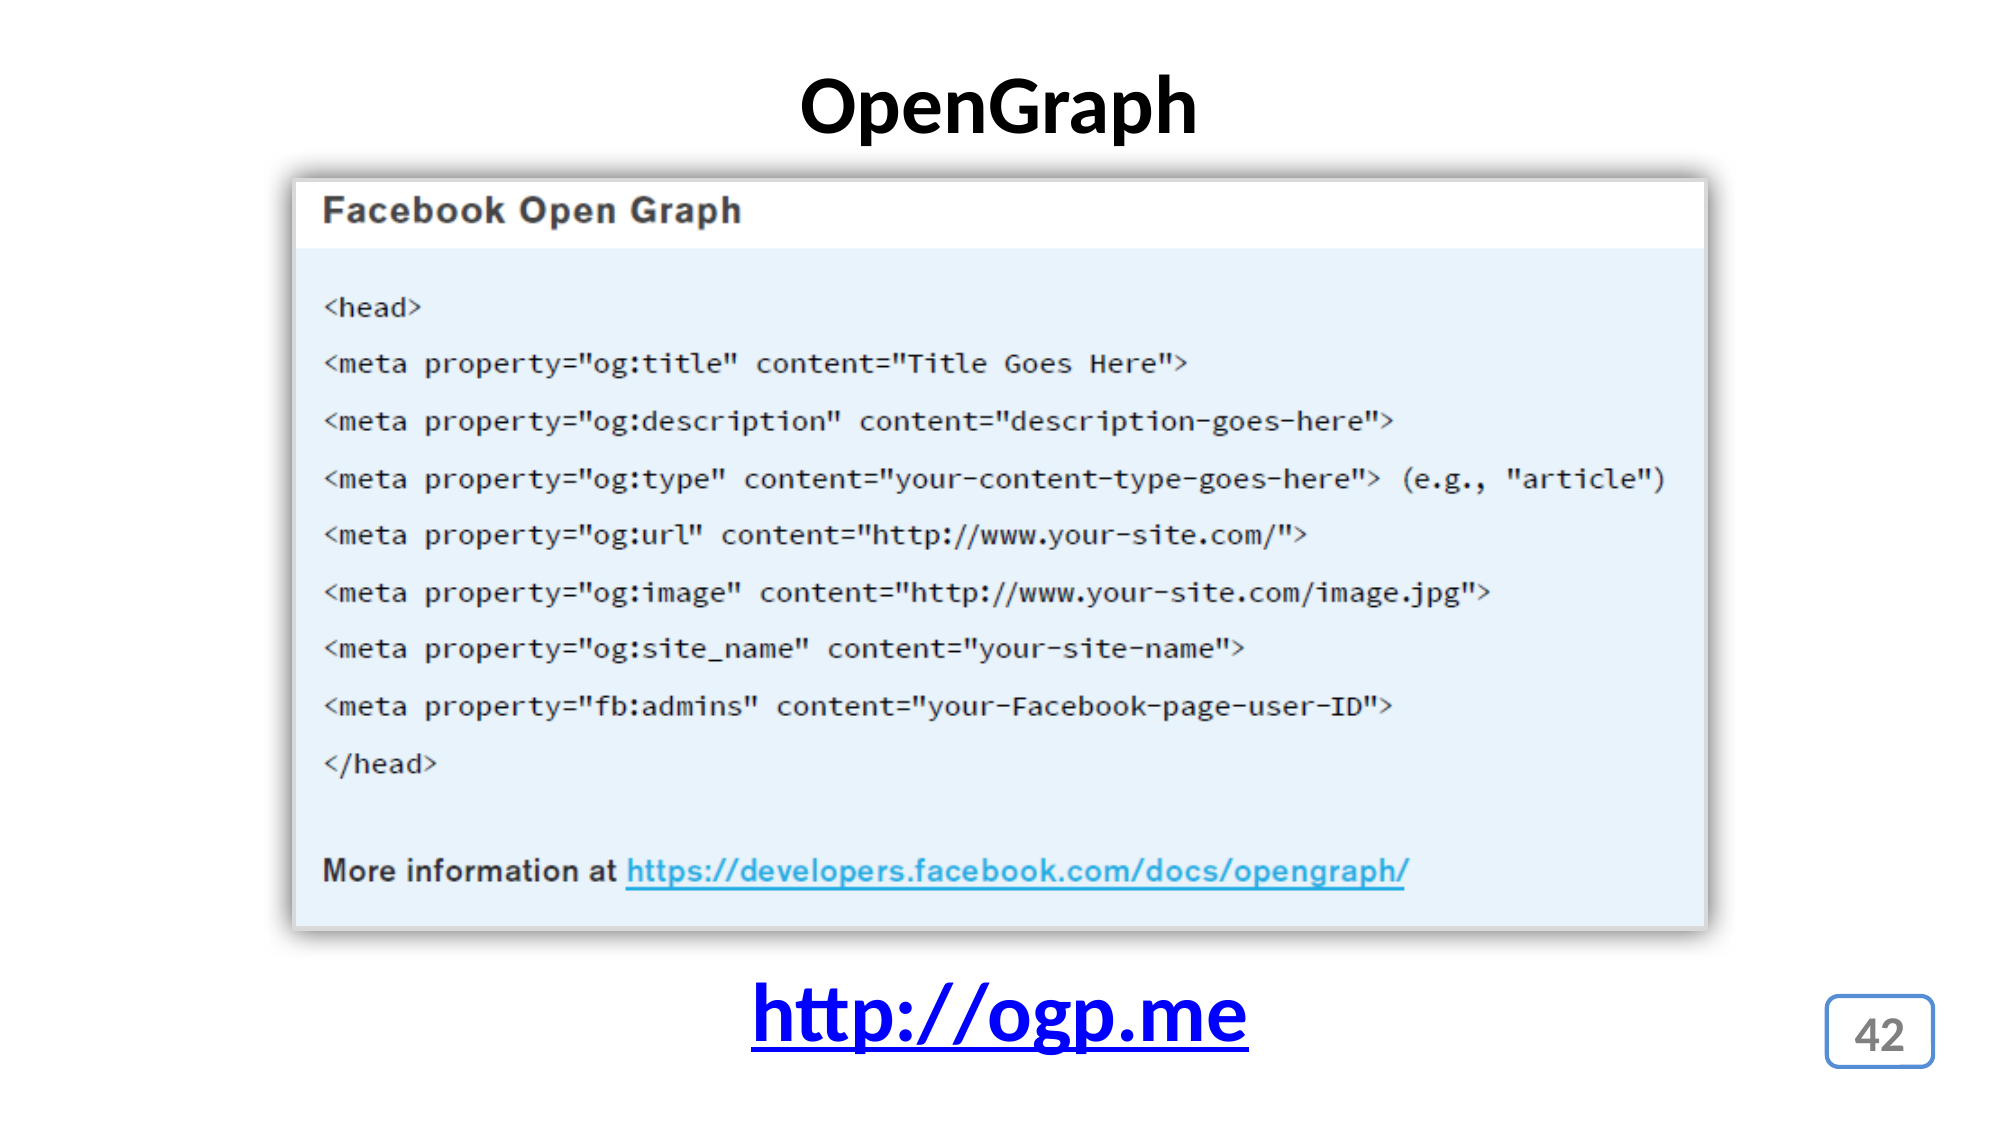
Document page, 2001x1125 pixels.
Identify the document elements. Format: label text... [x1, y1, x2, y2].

text_box 42 [1824, 993, 1936, 1069]
text_box http://ogp.me [0, 950, 2000, 1066]
text_box OpenGraph [0, 42, 2000, 158]
picture [296, 181, 1704, 927]
